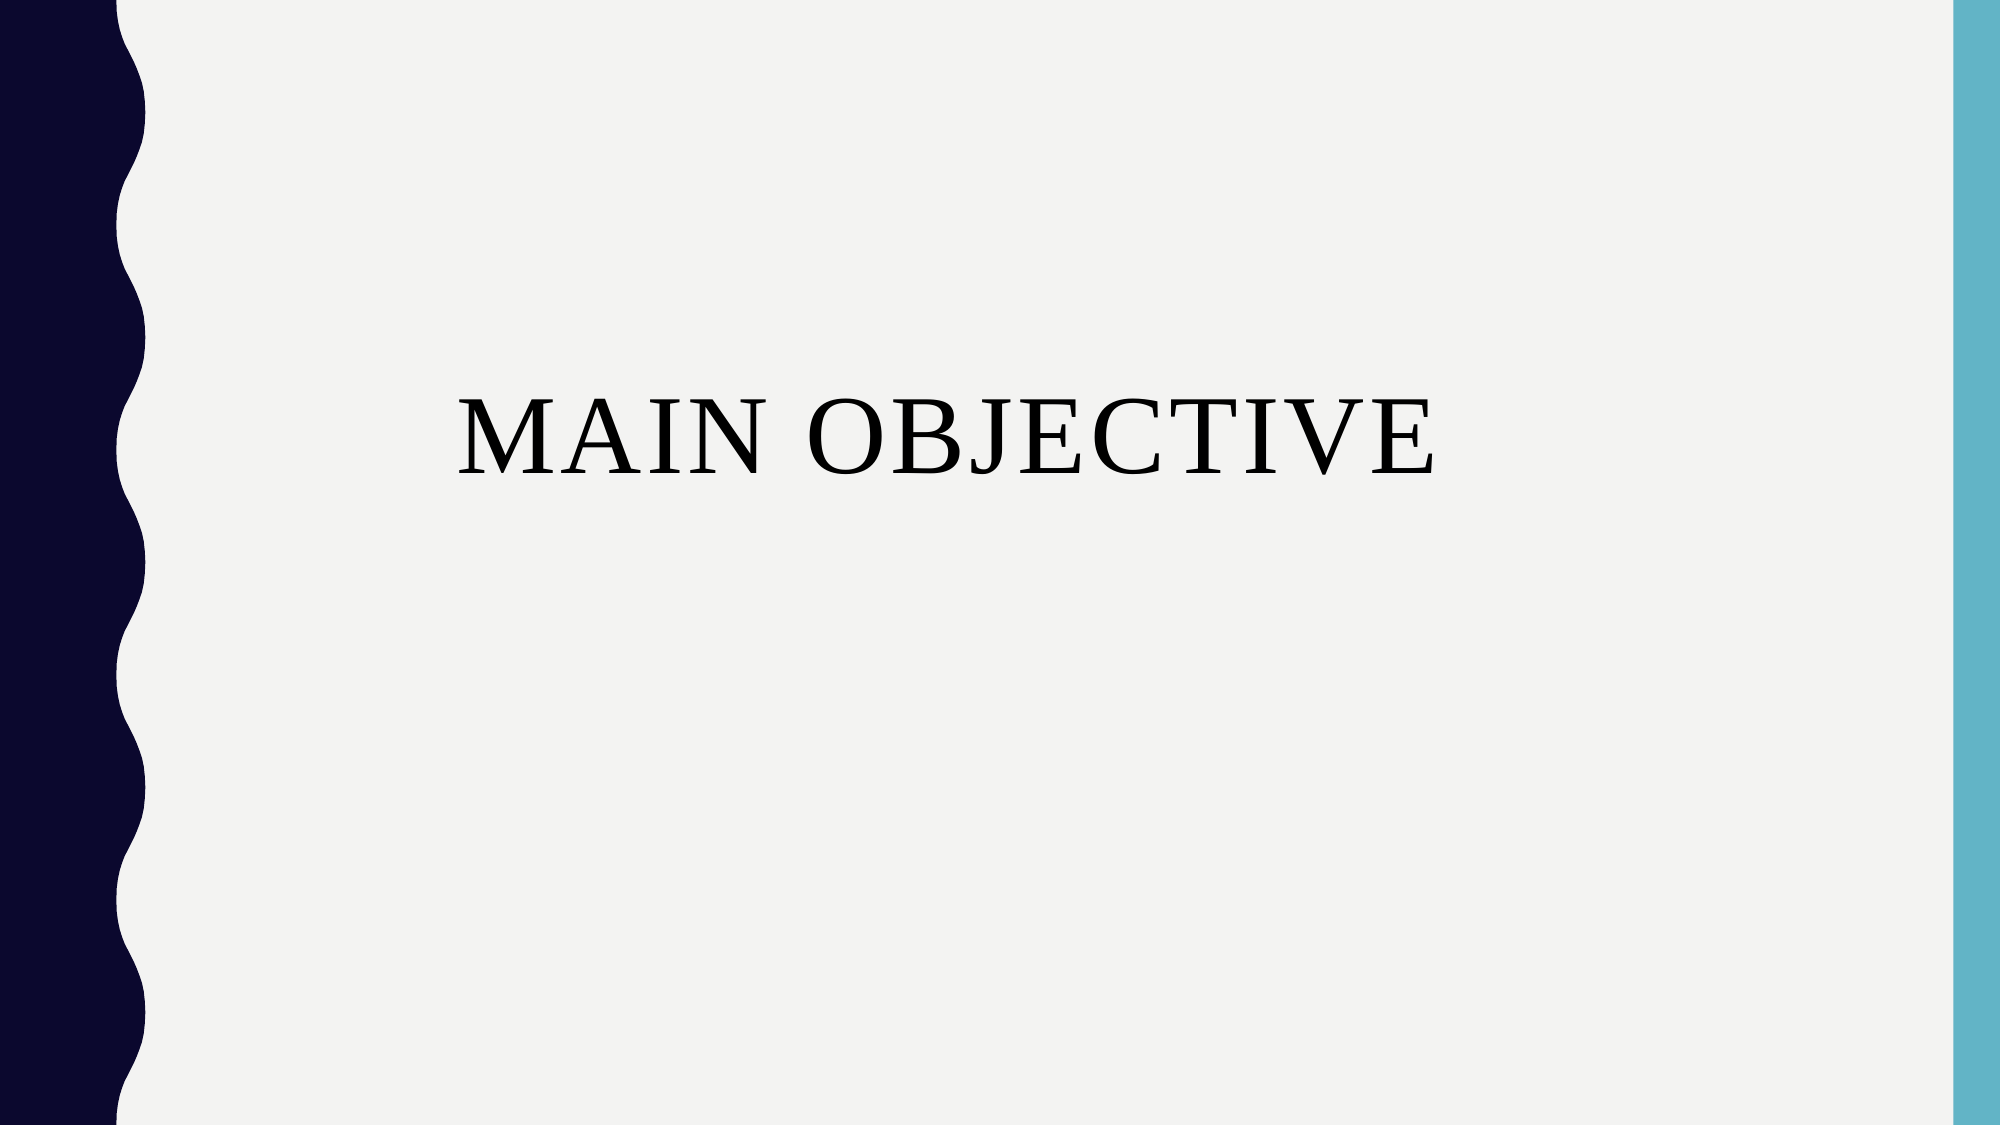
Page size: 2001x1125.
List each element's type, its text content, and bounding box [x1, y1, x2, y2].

title Main objective [441, 368, 2000, 579]
